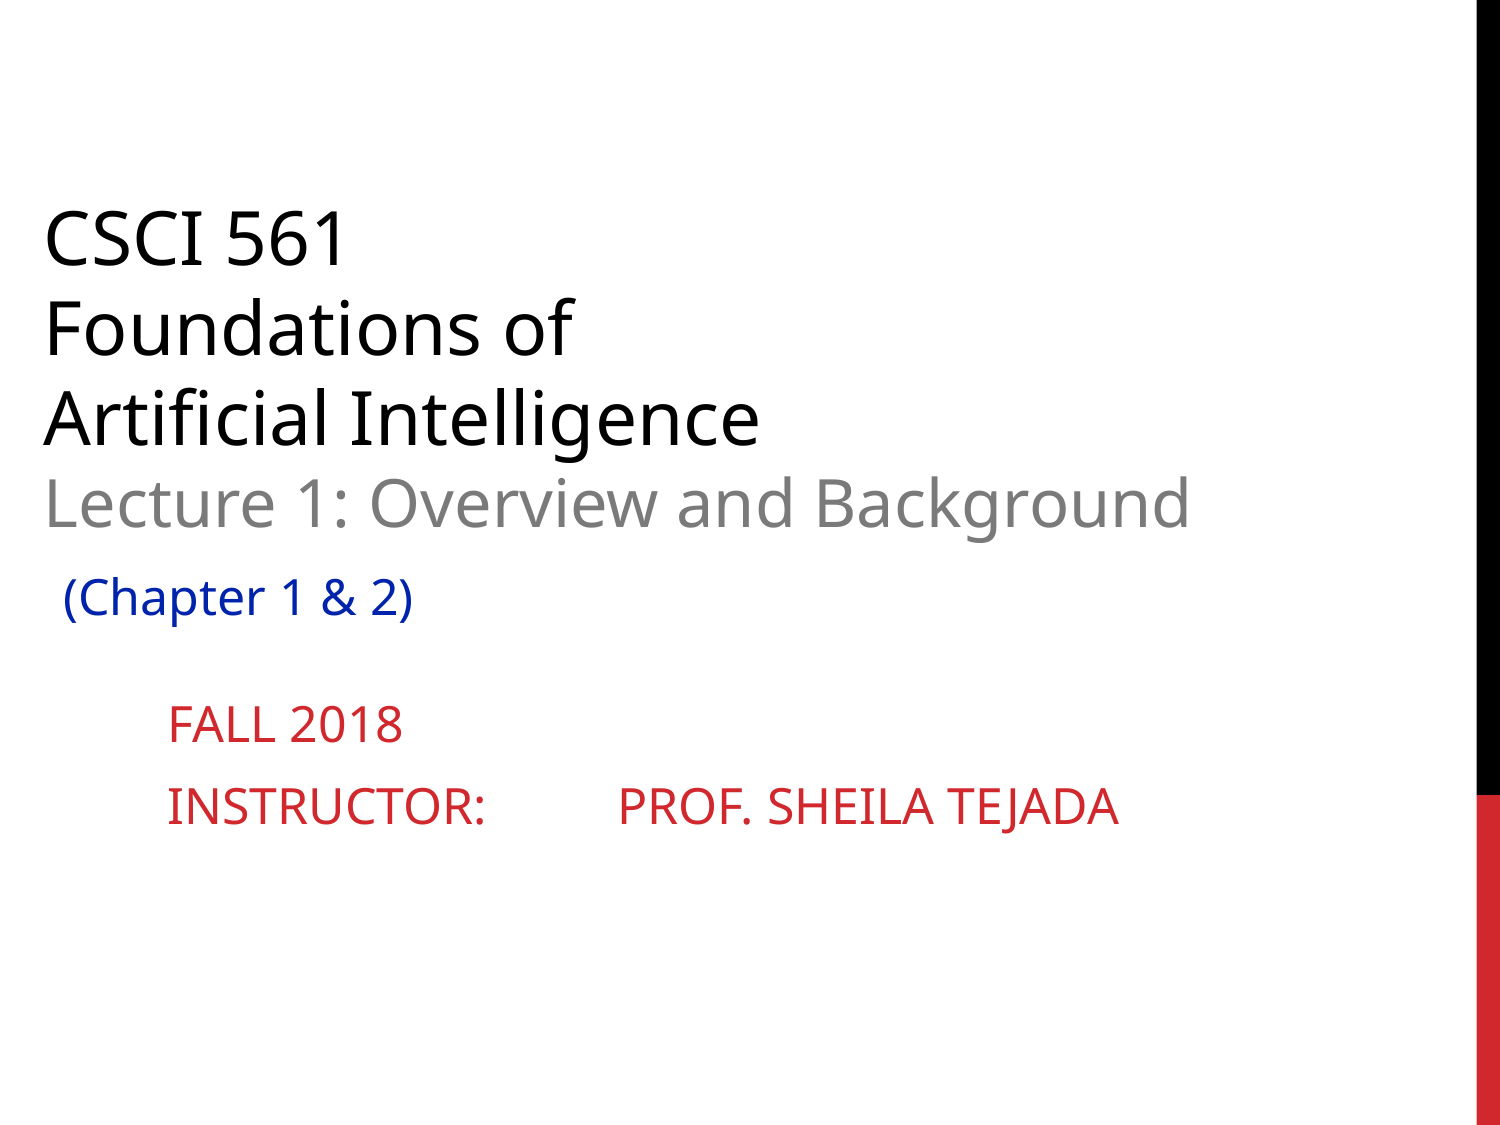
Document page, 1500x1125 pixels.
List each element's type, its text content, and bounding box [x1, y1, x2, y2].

title CSCI 561 Foundations of Artificial Intelligence Lecture 1: Overview and Background (Chapter 1 & 2) [28, 255, 1500, 565]
subtitle FALL 2018 INSTRUCTOR: PROF. SHEILA TEJADA [152, 684, 1338, 973]
